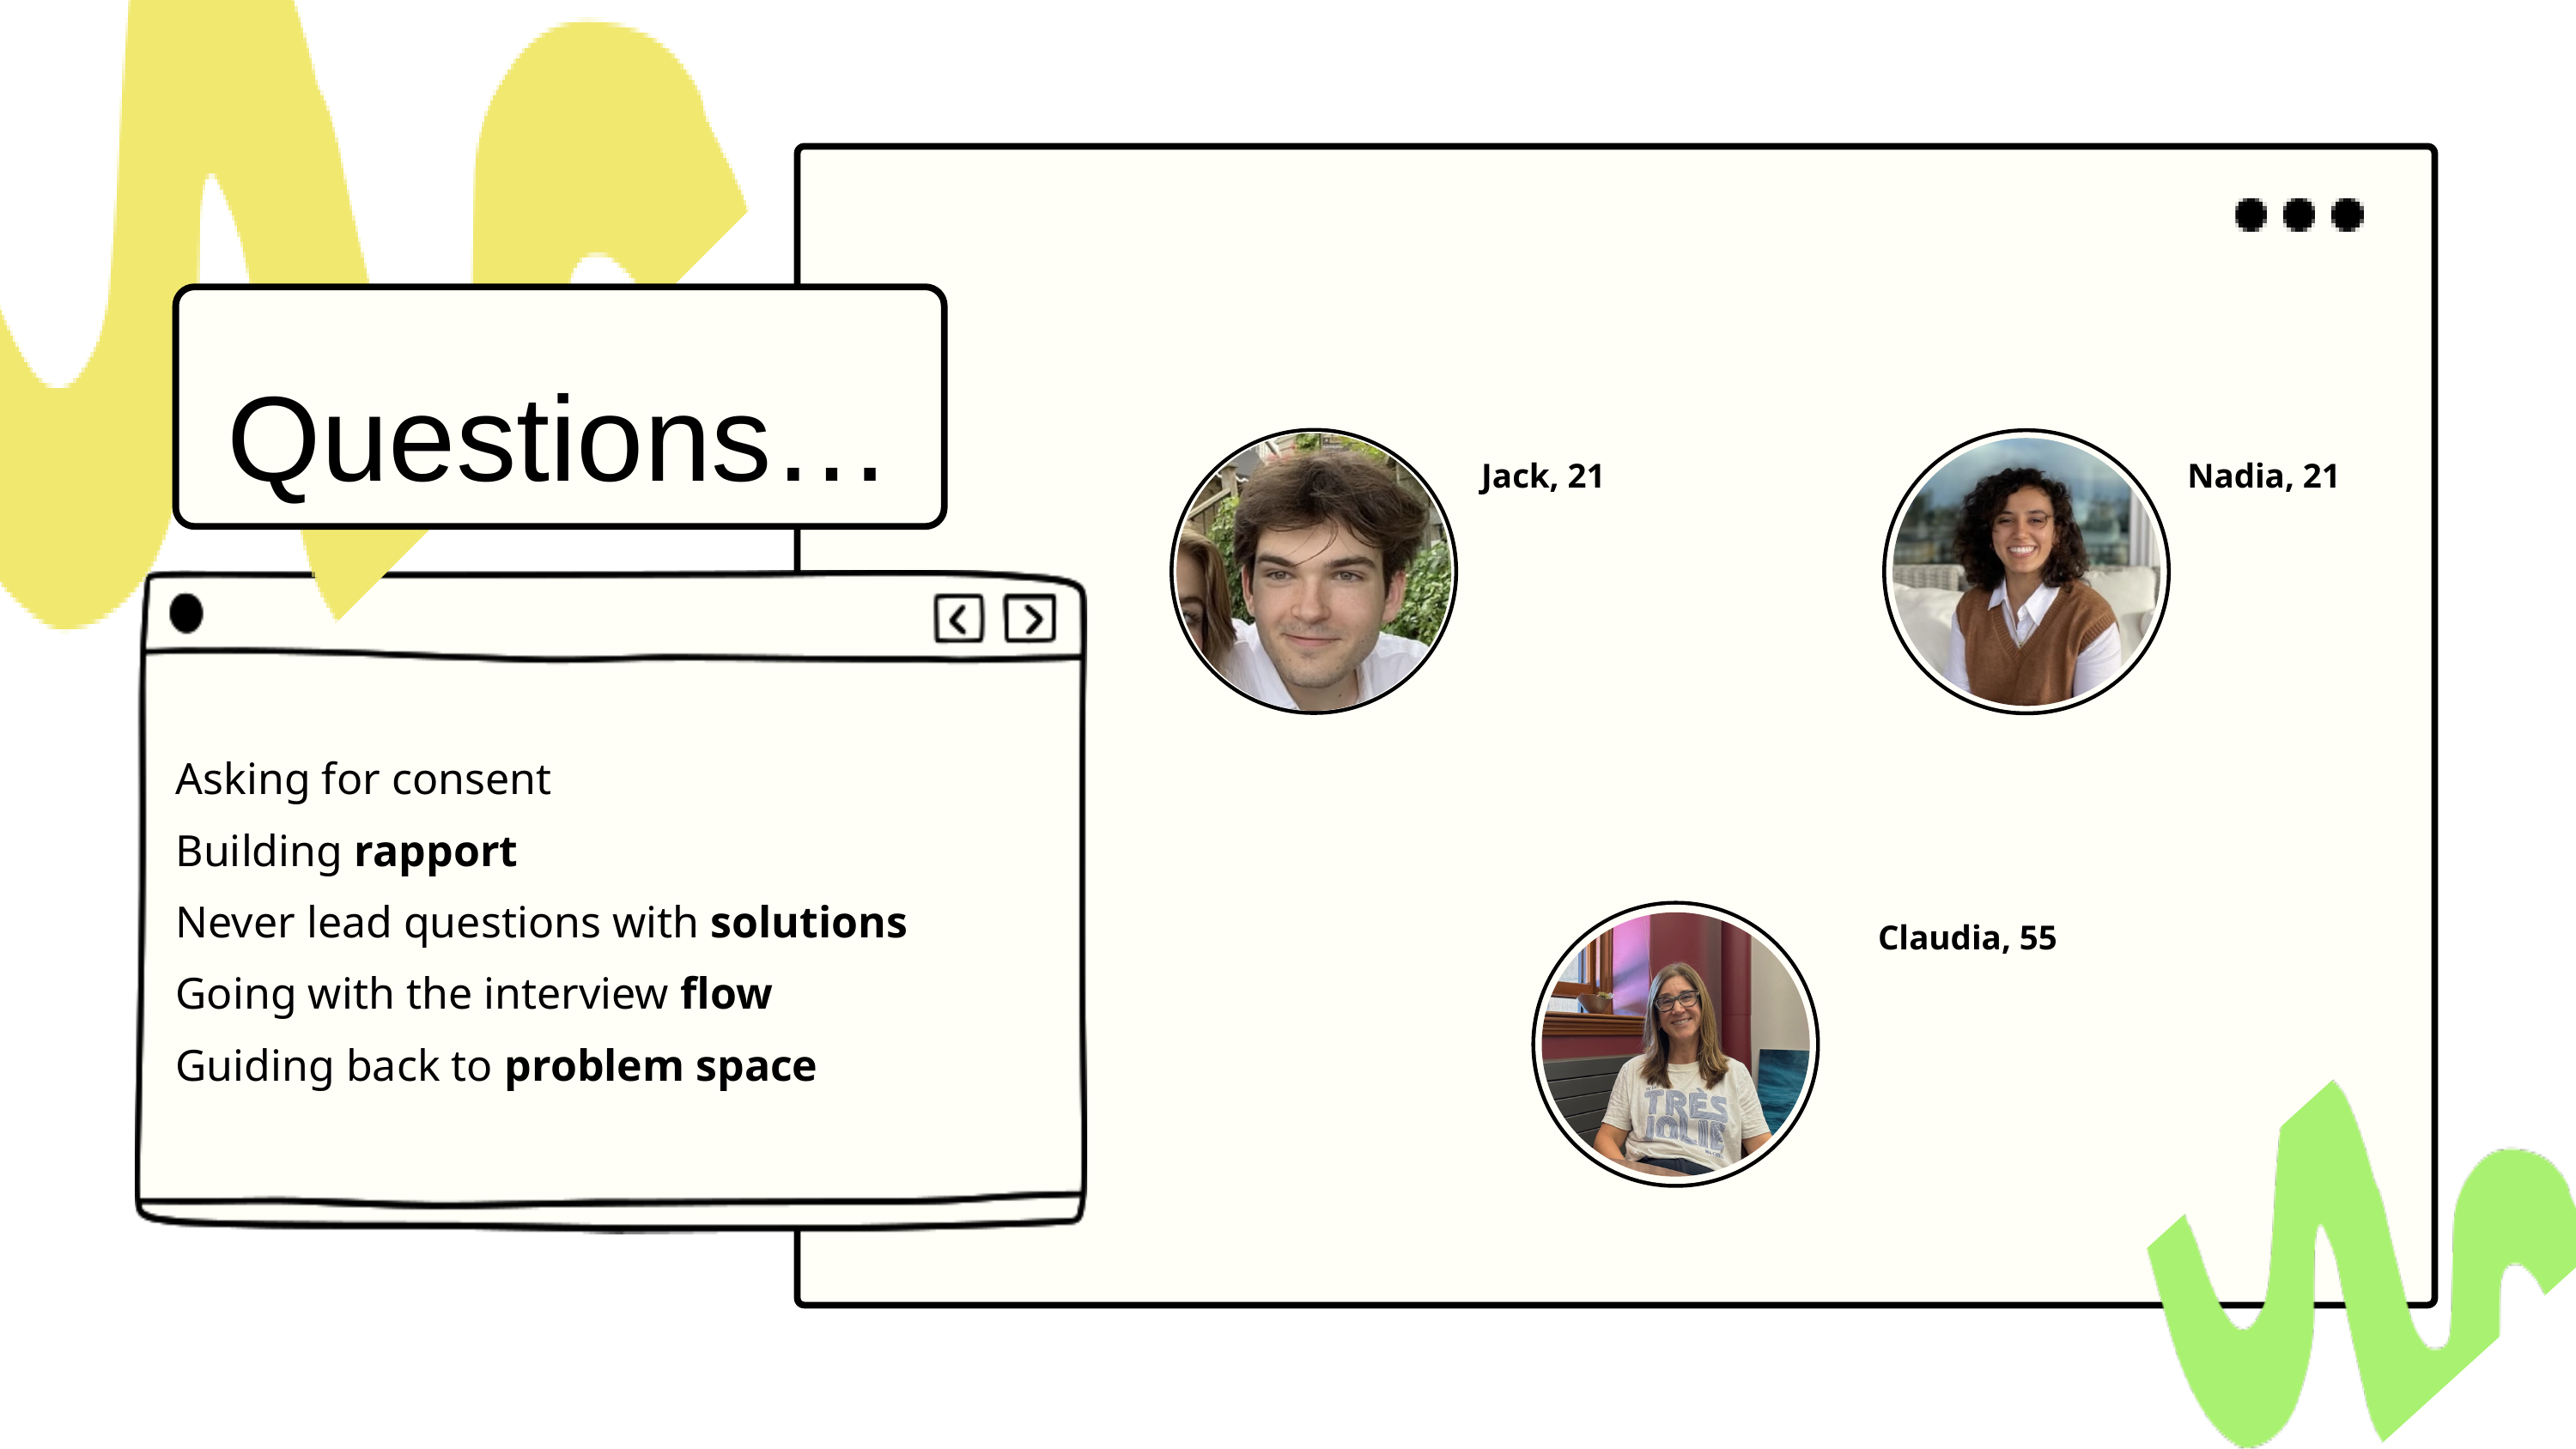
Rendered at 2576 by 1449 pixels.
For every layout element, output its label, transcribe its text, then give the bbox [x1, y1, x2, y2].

picture [1541, 912, 1810, 1177]
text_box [1163, 427, 1465, 716]
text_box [175, 282, 945, 606]
text_box [0, 0, 848, 891]
text_box Asking for consent Building rapport Never lead questions with solutions Going with the interview flow Guiding back to problem space [175, 731, 793, 1090]
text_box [1875, 427, 2178, 716]
picture [1176, 433, 1452, 712]
picture [1892, 437, 2161, 706]
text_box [1524, 900, 1827, 1189]
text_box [797, 142, 2435, 1306]
text_box [135, 785, 793, 1234]
text_box [229, 613, 793, 731]
text_box [2032, 985, 2576, 1449]
